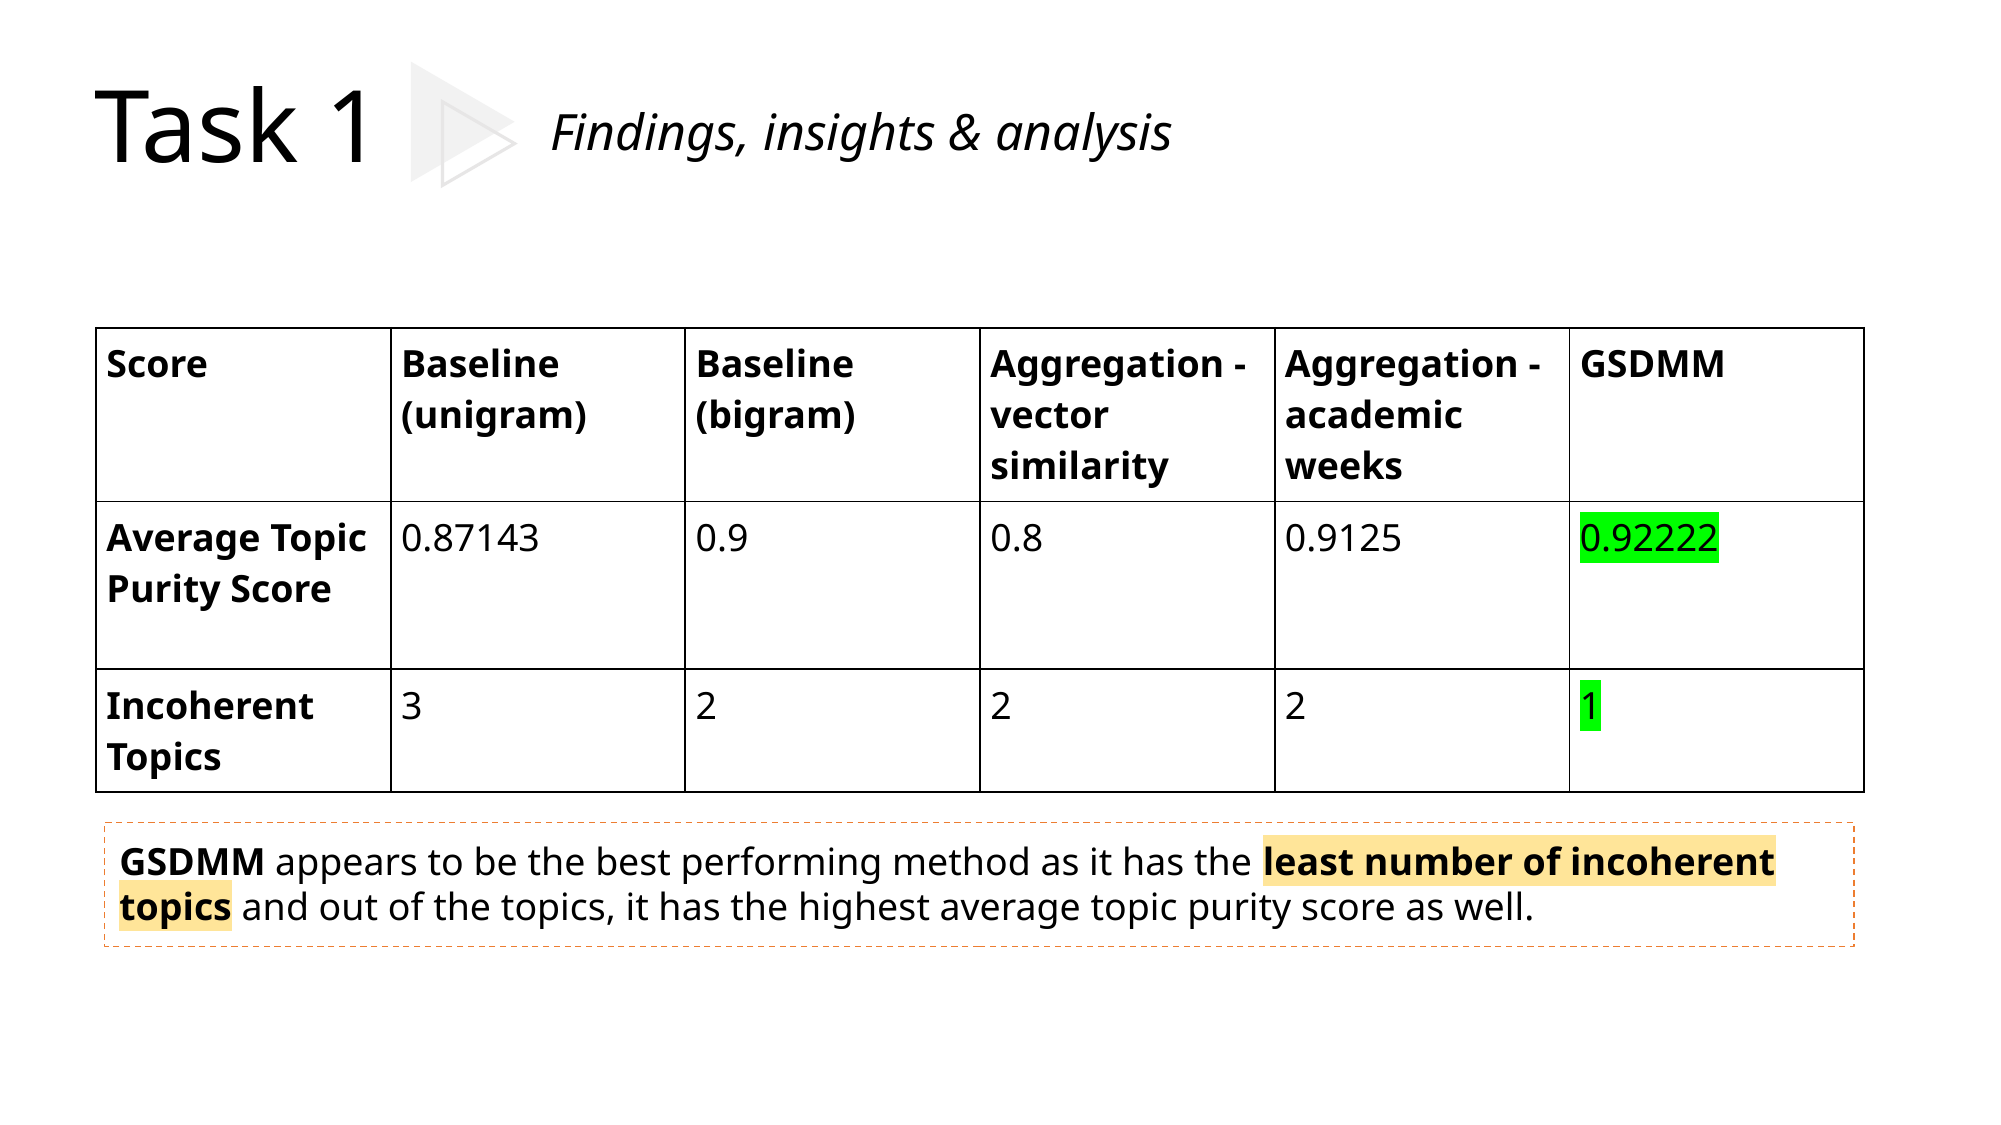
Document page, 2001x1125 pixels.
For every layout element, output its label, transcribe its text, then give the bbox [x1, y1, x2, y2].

table_cell 2 [686, 670, 979, 791]
text_box GSDMM appears to be the best performing method as it has the least number of incoherent topics and out of the topics, it has the highest average topic purity score as well. [104, 822, 1854, 947]
table_cell 2 [981, 670, 1274, 791]
table_cell 0.92222 [1570, 502, 1863, 668]
table_cell 0.87143 [392, 502, 684, 668]
table_header Baseline (bigram) [686, 329, 979, 501]
table_cell 0.9125 [1276, 502, 1569, 668]
table_cell 0.8 [981, 502, 1274, 668]
table_cell 2 [1276, 670, 1569, 791]
table_header Baseline (unigram) [392, 329, 684, 501]
text_box Task 1 [79, 55, 411, 192]
table_cell Average Topic Purity Score [97, 502, 390, 668]
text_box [410, 61, 515, 186]
table_cell 3 [392, 670, 684, 791]
table_cell 1 [1570, 670, 1863, 791]
text_box Findings, insights & analysis [535, 93, 1922, 154]
table_header Score [97, 329, 390, 501]
table_header Aggregation - vector similarity [981, 329, 1274, 501]
table_cell Incoherent Topics [97, 670, 390, 791]
table_cell 0.9 [686, 502, 979, 668]
table_header Aggregation - academic weeks [1276, 329, 1569, 501]
table_header GSDMM [1570, 329, 1863, 501]
